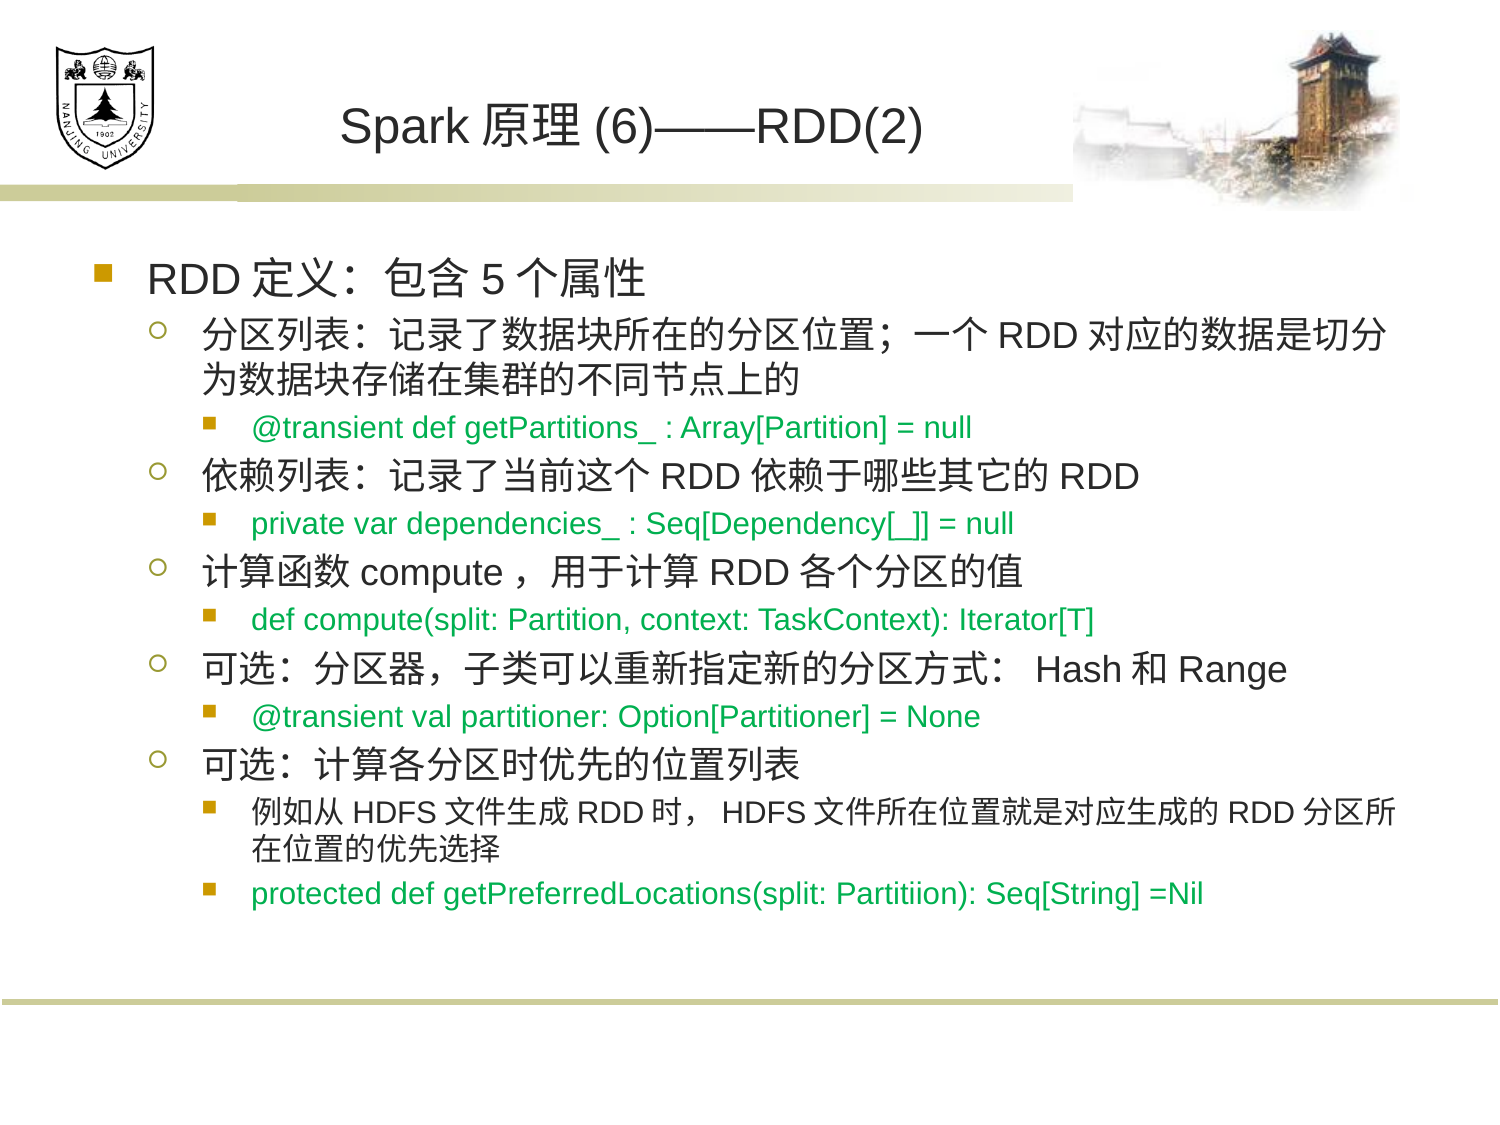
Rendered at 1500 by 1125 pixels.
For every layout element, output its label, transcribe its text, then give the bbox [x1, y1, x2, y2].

picture [50, 42, 160, 173]
picture [1073, 30, 1400, 211]
picture [2, 999, 1498, 1005]
list RDD定义：包含5个属性 分区列表：记录了数据块所在的分区位置；一个RDD对应的数据是切分为数据块存储在集群的不同节点上的 @transient def getPartitions_ : Array[Partition] = null 依赖列表：记录了当前这个RDD依赖于哪些其它的RDD private var dependencies_ : Seq[Dependency[_]] = null 计算函数compute，用于计算RDD各个分区的值 def compute(split: Partition, context: TaskContext): Iterator[T] 可选：分区器，子类可以重新指定新的分区方式：Hash和Range @transient val partitioner: Option[Partitioner] = None 可选：计算各分区时优先的位置列表 例如从HDFS文件生成RDD时，HDFS文件所在位置就是对应生成的RDD分区所在位置的优先选择 protected def getPreferredLocations(split: Partitiion): Seq[String] =Nil [76, 243, 1413, 965]
title Spark原理(6)——RDD(2) [171, 66, 1093, 161]
